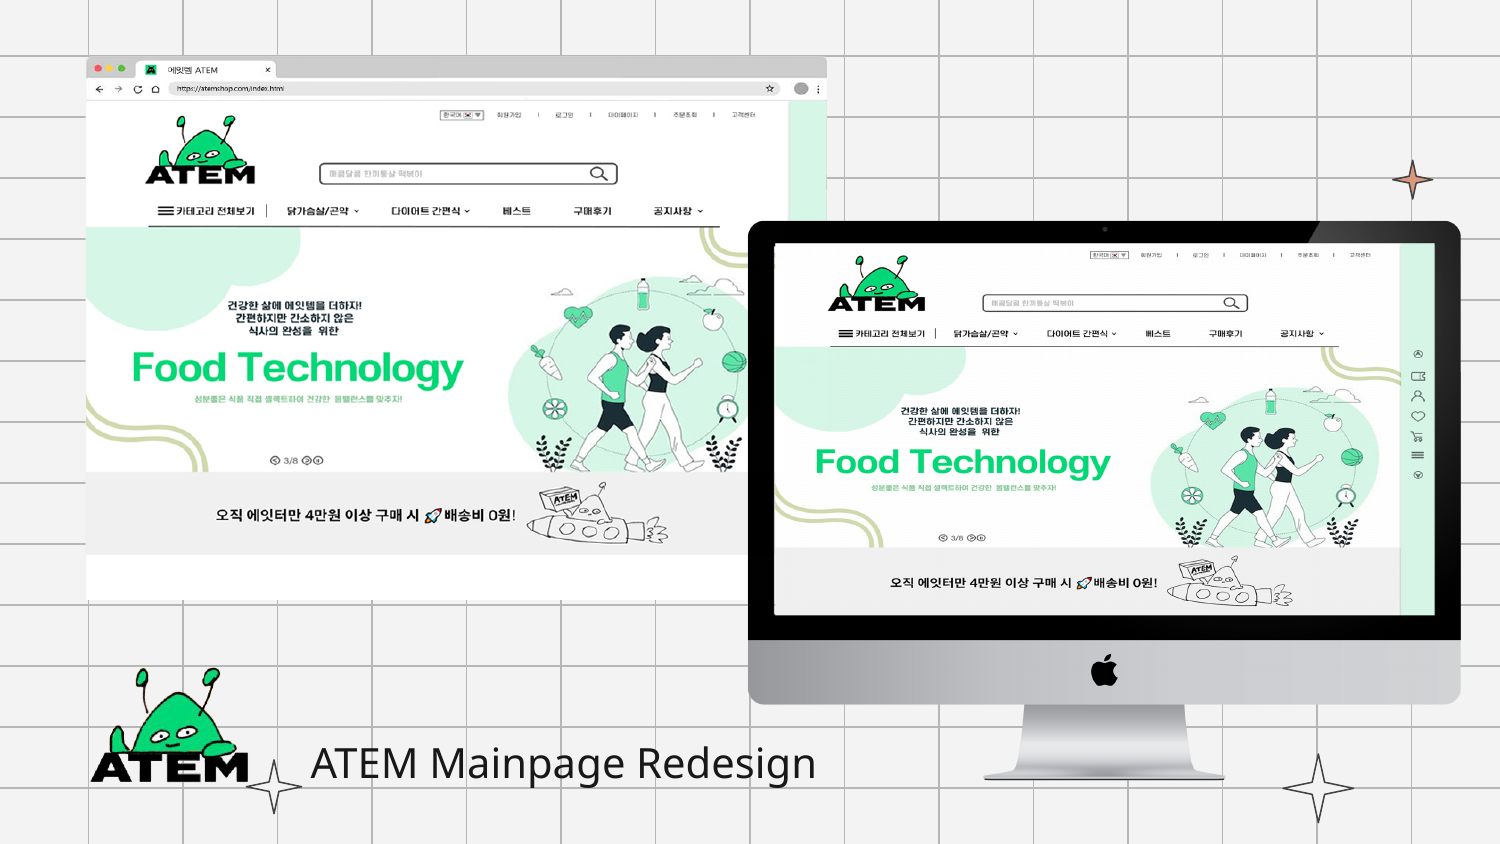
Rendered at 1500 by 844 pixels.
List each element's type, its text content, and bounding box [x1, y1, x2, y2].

title ATEM Mainpage Redesign [269, 726, 694, 802]
picture [20, 0, 1500, 796]
picture [88, 666, 255, 788]
